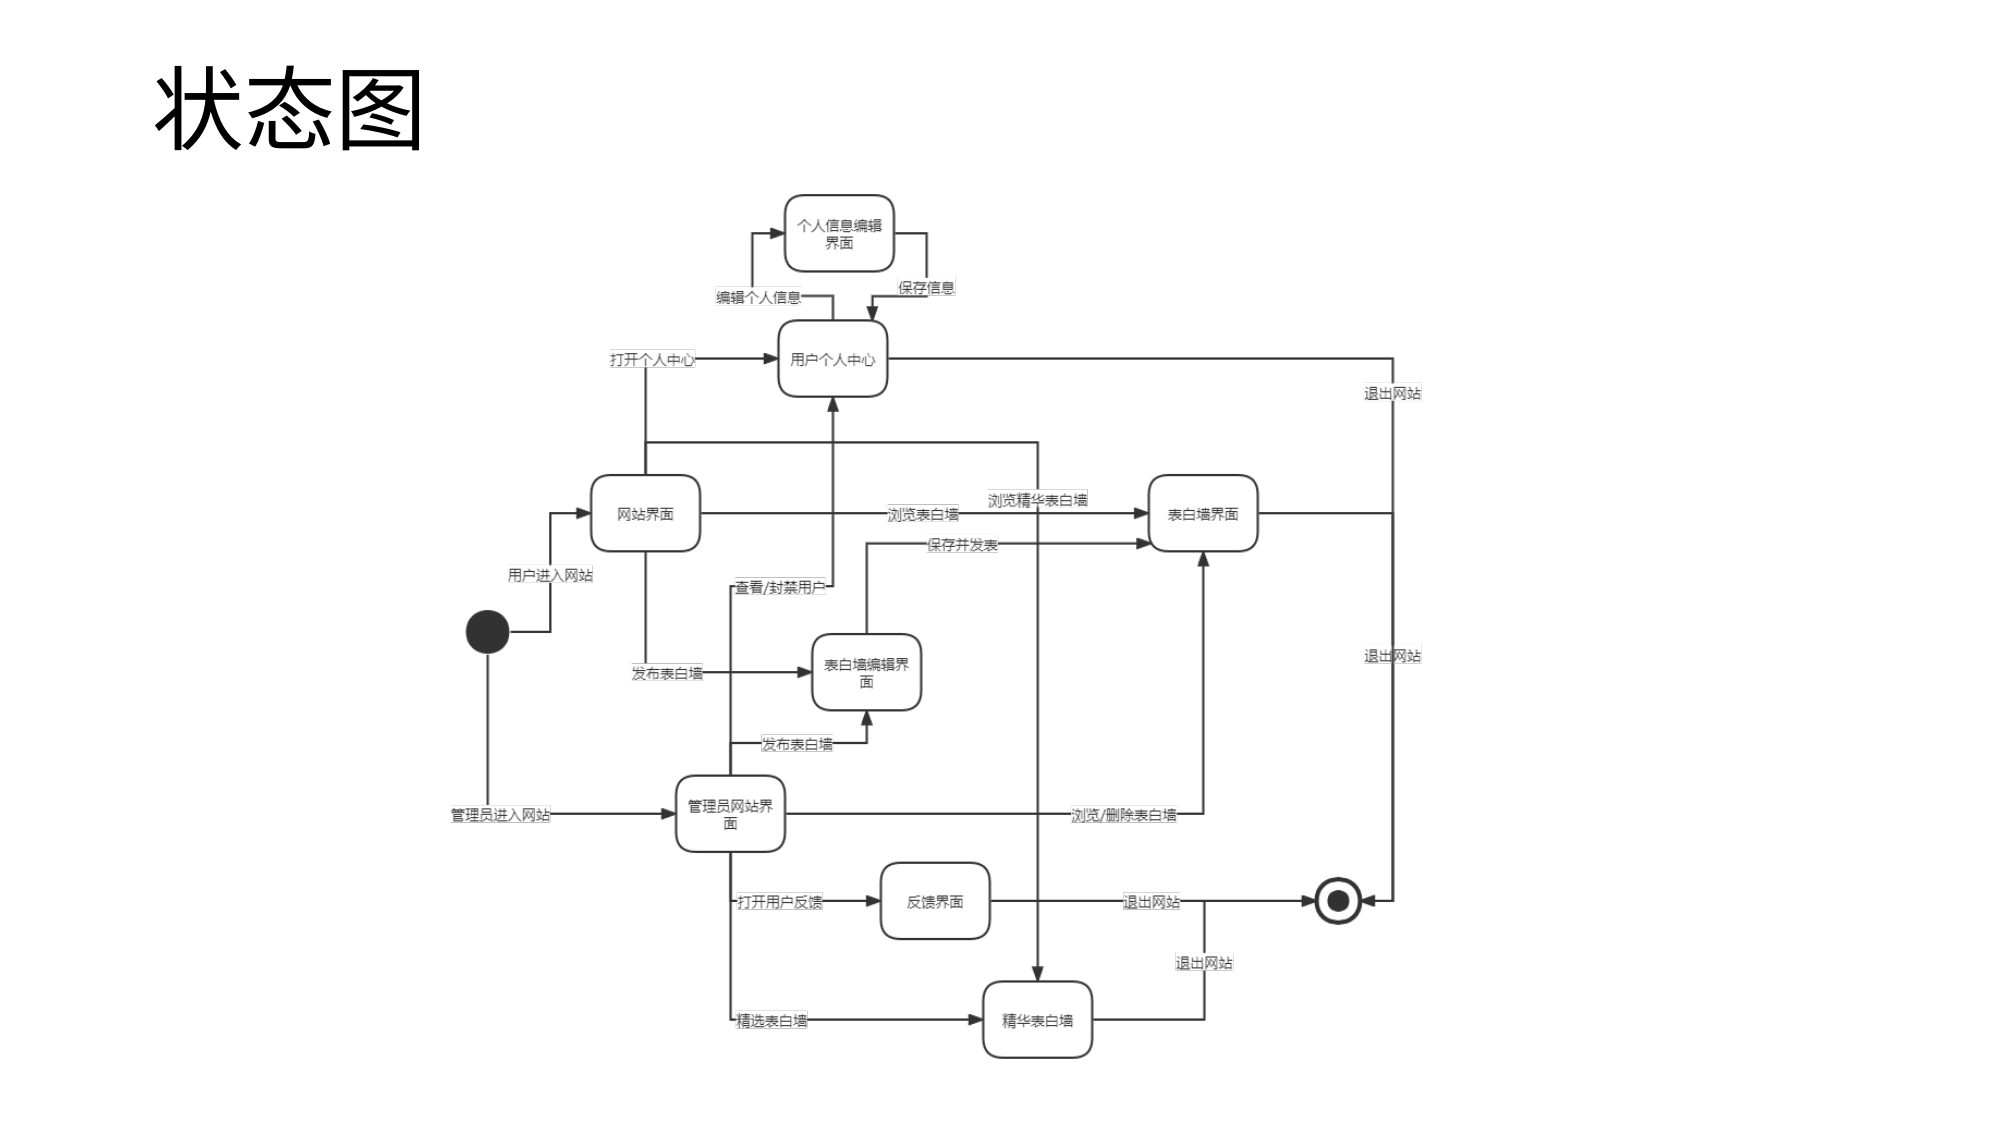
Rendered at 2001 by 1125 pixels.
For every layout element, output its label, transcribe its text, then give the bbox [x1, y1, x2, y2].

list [436, 168, 1437, 1085]
title 状态图 [137, 59, 1863, 278]
